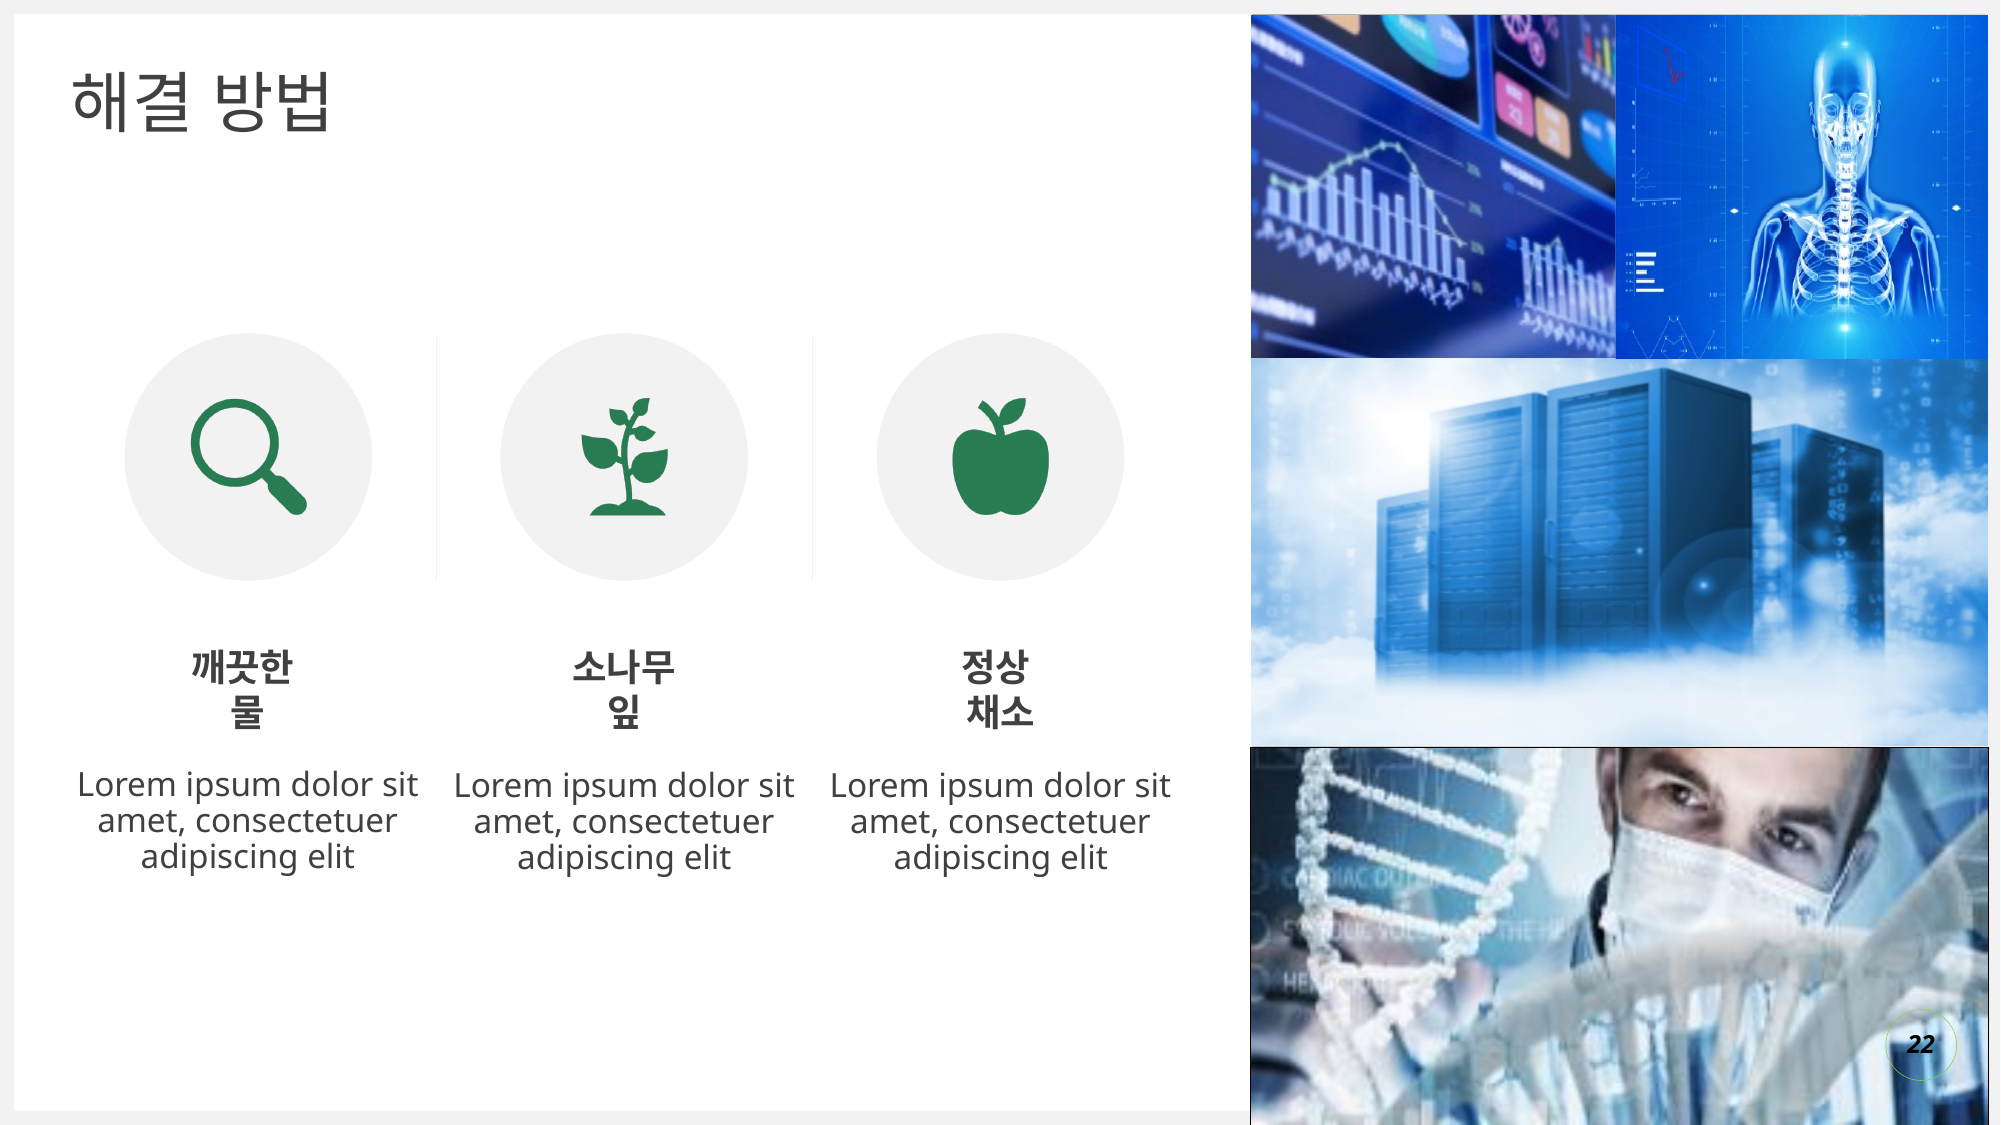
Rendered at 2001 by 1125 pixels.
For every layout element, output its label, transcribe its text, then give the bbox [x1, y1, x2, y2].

picture [1251, 15, 1988, 746]
list 깨끗한 물 [70, 644, 426, 733]
list 정상 채소 [823, 644, 1178, 733]
picture [930, 386, 1071, 527]
picture [178, 386, 319, 527]
picture [554, 386, 695, 527]
list Lorem ipsum dolor sit amet, consectetuer adipiscing elit [447, 769, 802, 917]
list Lorem ipsum dolor sit amet, consectetuer adipiscing elit [70, 768, 426, 916]
list Lorem ipsum dolor sit amet, consectetuer adipiscing elit [823, 769, 1178, 917]
title 해결 방법 [70, 70, 1251, 142]
list 소나무 잎 [447, 644, 802, 733]
picture [1251, 748, 1988, 1125]
